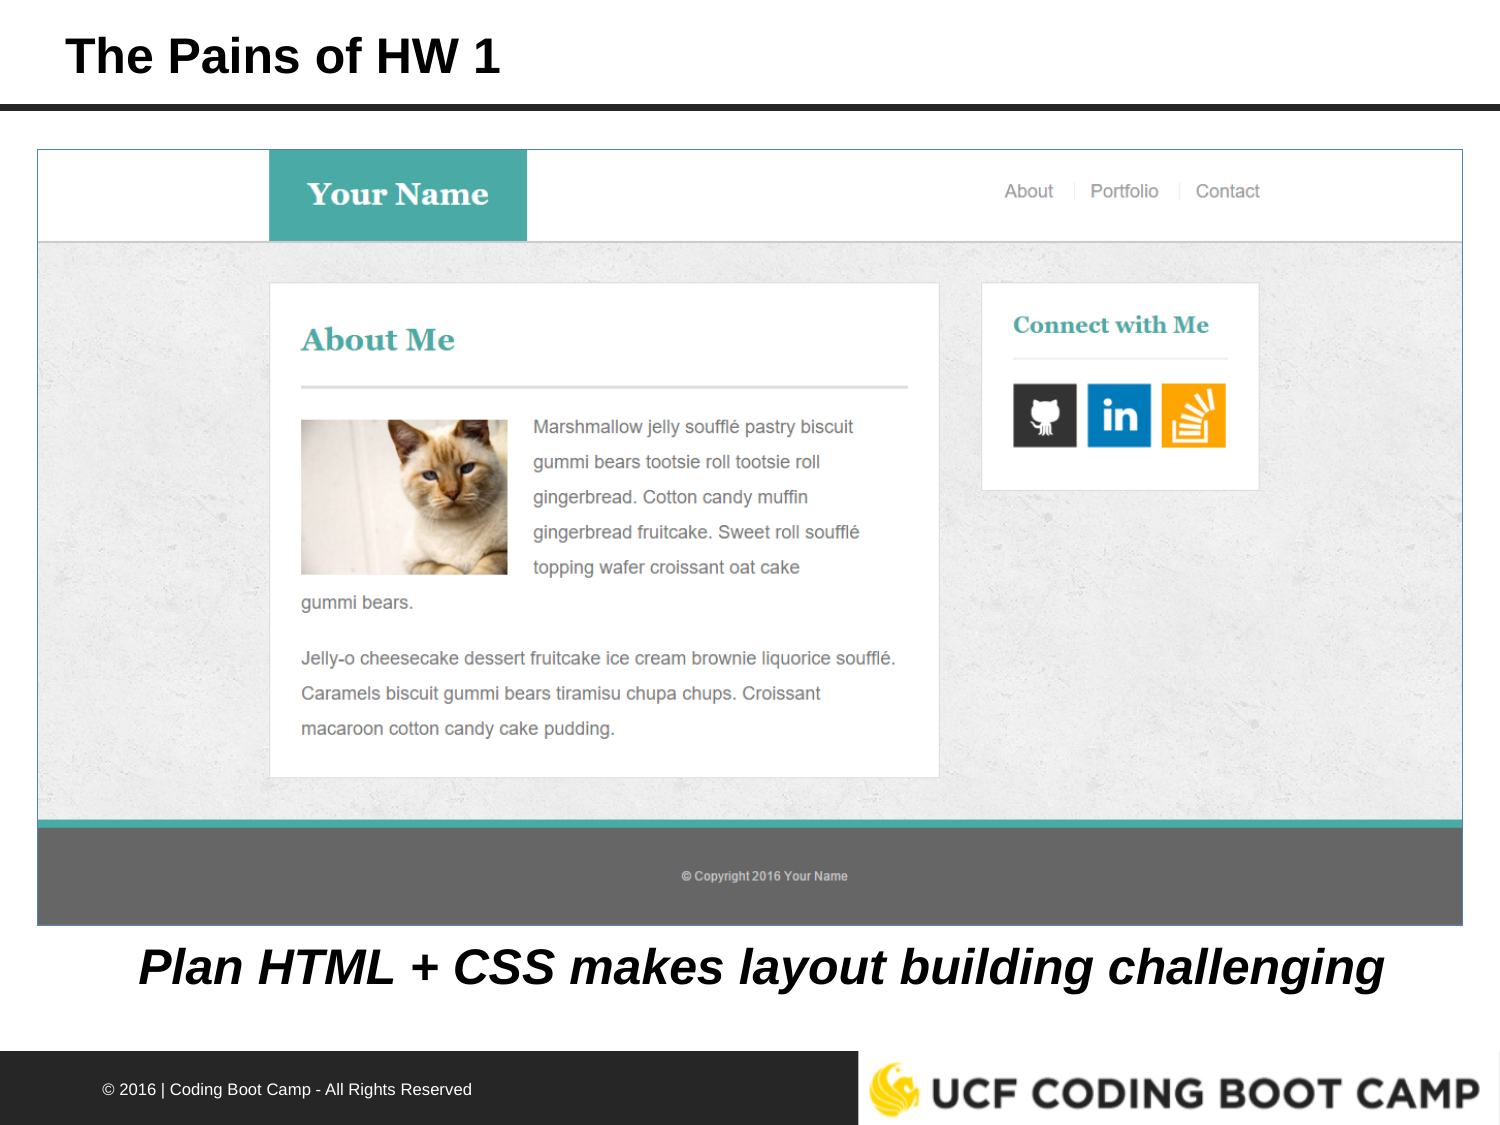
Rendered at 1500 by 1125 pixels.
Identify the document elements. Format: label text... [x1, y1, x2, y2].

text_box Plan HTML + CSS makes layout building challenging [123, 935, 1402, 1002]
title The Pains of HW 1 [50, 0, 948, 108]
picture [858, 1051, 1500, 1125]
picture [37, 149, 1463, 926]
